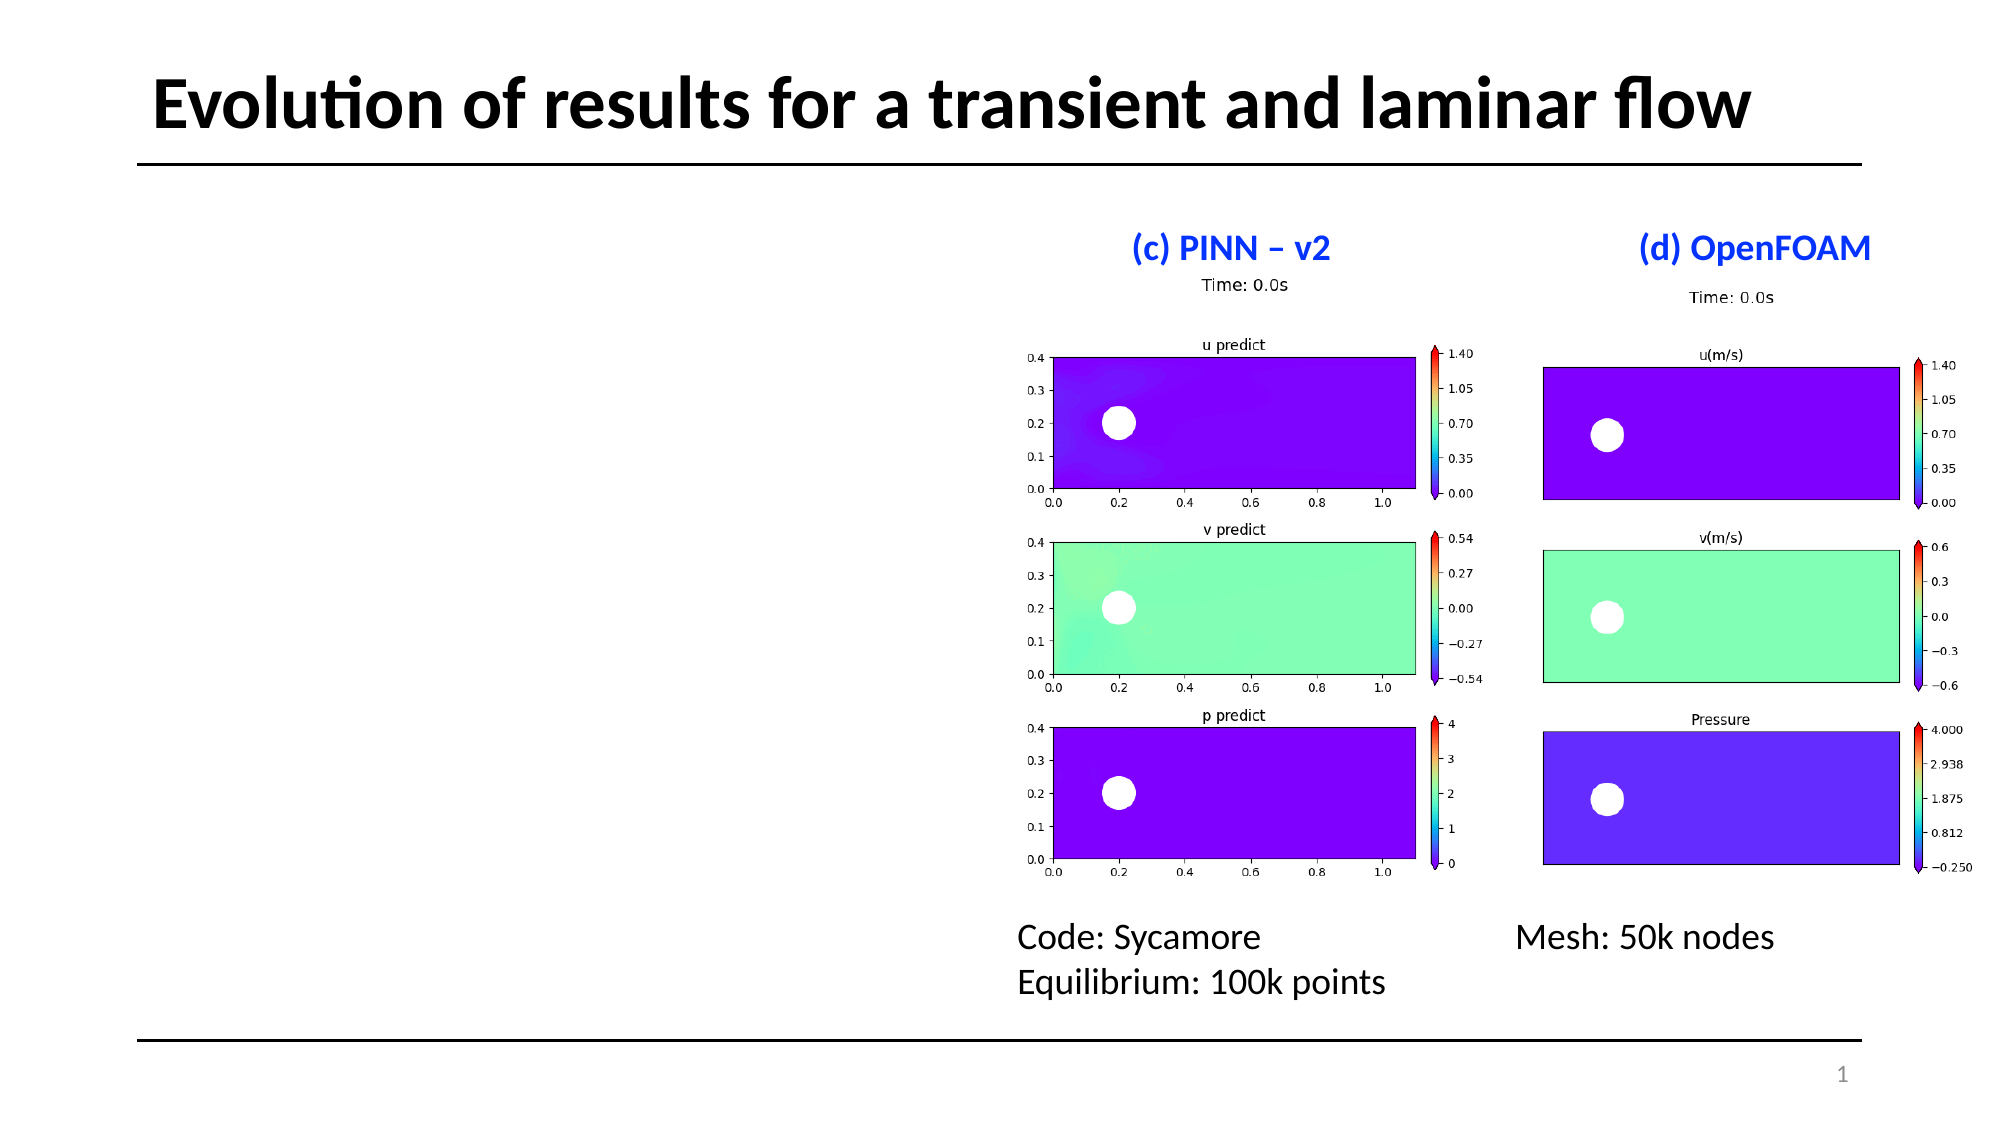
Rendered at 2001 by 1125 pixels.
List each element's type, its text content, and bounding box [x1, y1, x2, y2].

text_box Mesh: 50k nodes [1500, 904, 1791, 965]
title Evolution of results for a transient and laminar flow [137, 43, 1863, 165]
text_box (d) OpenFOAM [1530, 215, 1981, 276]
picture [1017, 269, 1491, 887]
text_box Code: Sycamore Equilibrium: 100k points [1002, 904, 1402, 1010]
picture [1530, 282, 1981, 882]
text_box (c) PINN – v2 [996, 215, 1467, 276]
